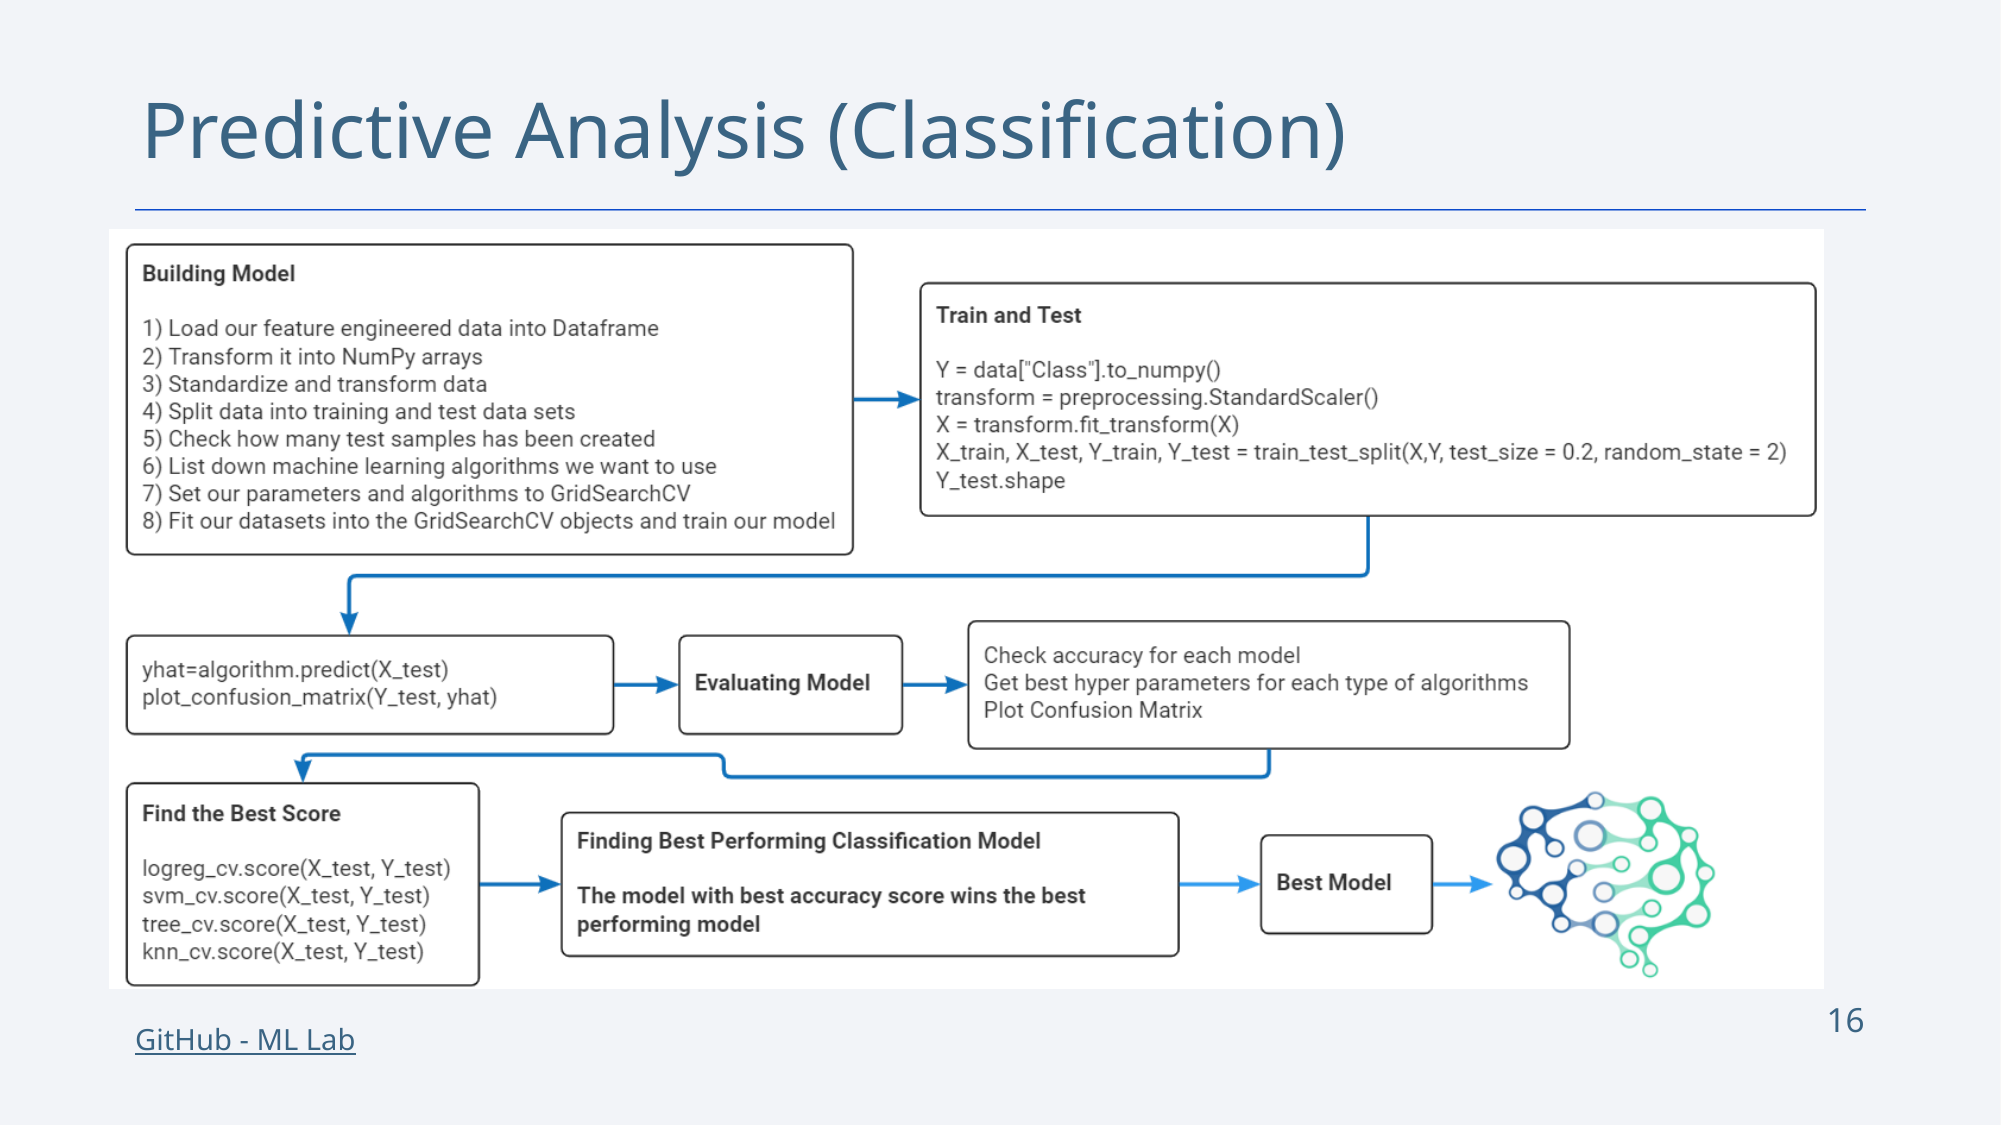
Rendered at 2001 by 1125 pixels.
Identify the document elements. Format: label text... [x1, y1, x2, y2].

slide_number 16 [1429, 988, 1880, 1055]
text_box GitHub - ML Lab [120, 1014, 593, 1069]
picture [0, 0, 2001, 1125]
text_box Predictive Analysis (Classification) [126, 88, 1852, 179]
